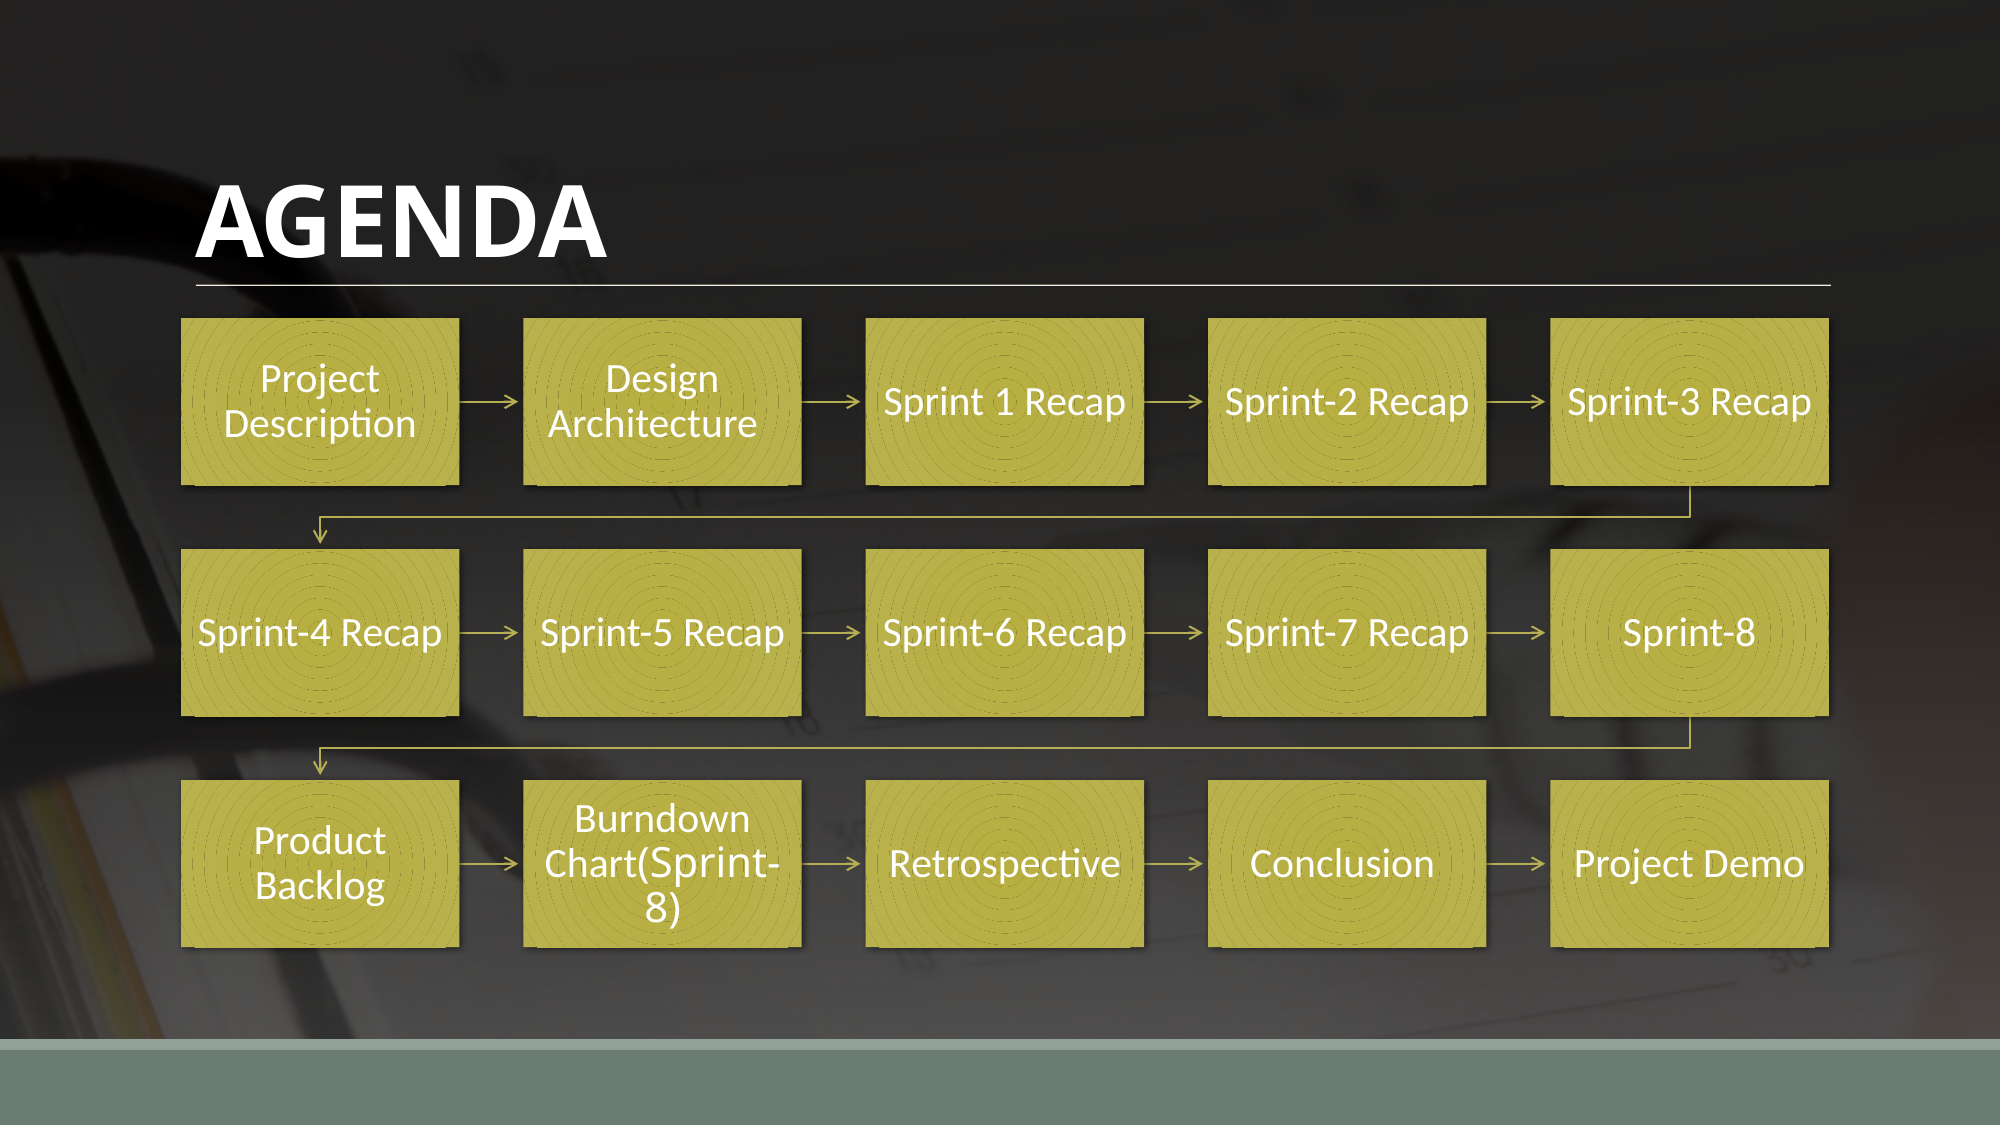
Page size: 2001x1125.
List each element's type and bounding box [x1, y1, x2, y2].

picture [0, 0, 2000, 1125]
list [179, 302, 1831, 964]
